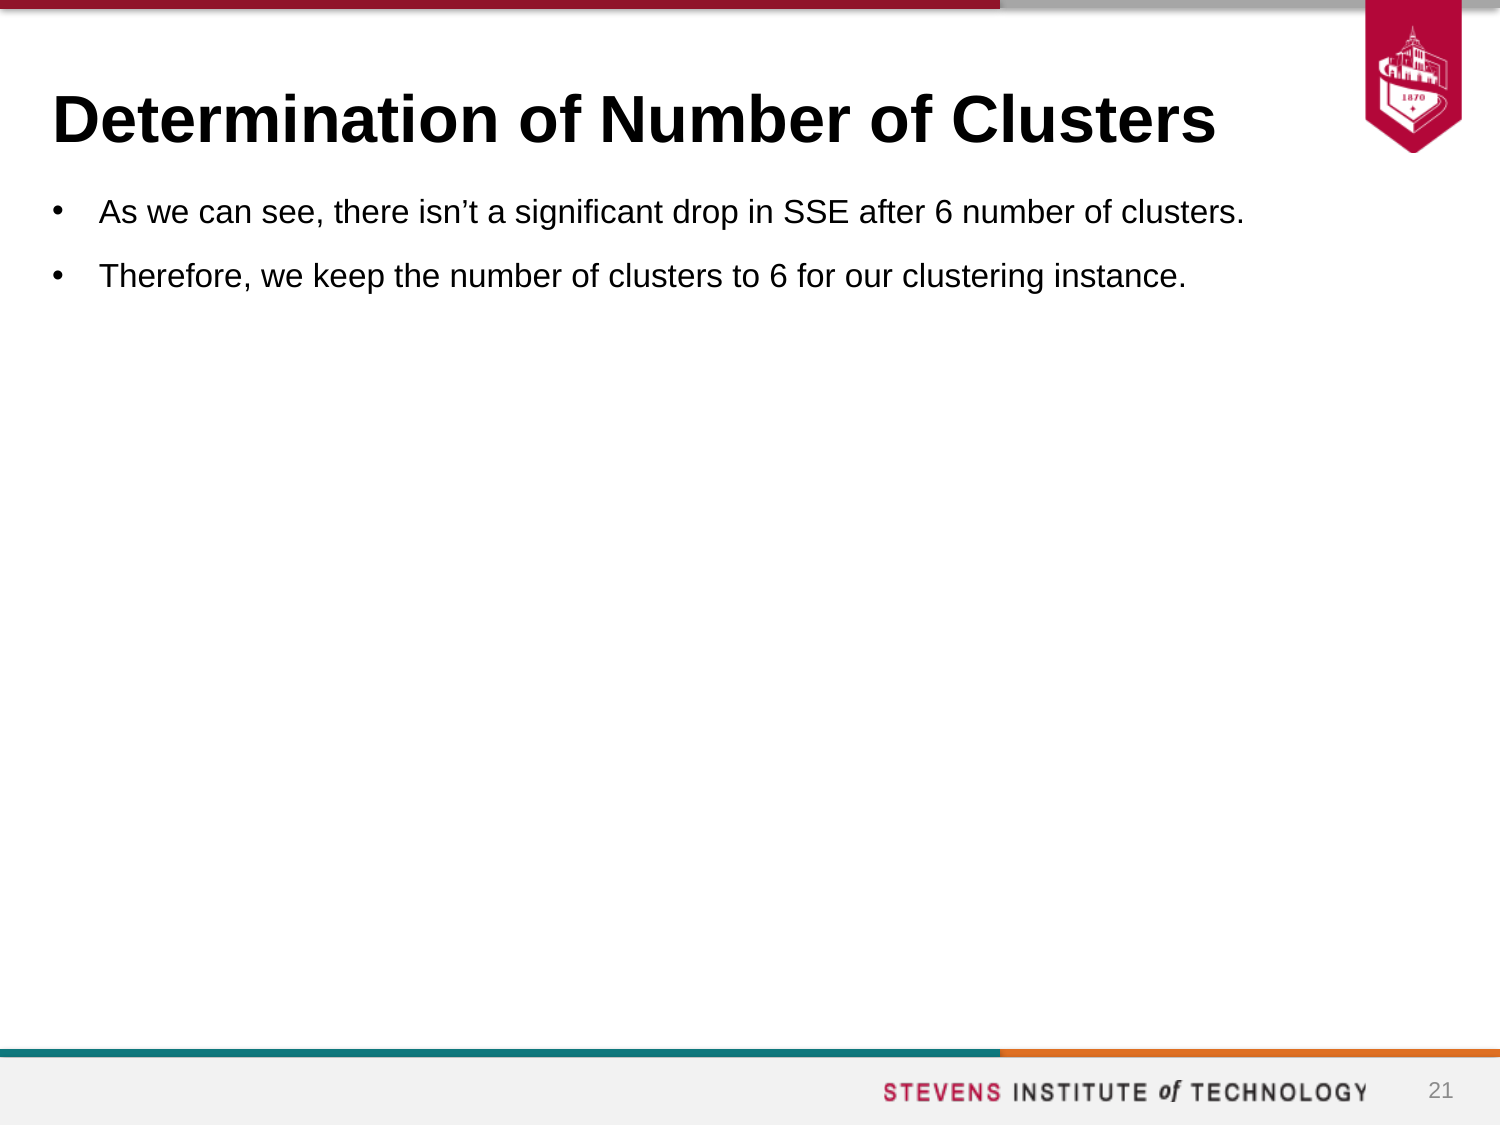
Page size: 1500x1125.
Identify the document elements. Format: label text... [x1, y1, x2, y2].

slide_number 21 [1401, 1059, 1481, 1120]
title Determination of Number of Clusters [37, 68, 1236, 157]
list As we can see, there isn’t a significant drop in SSE after 6 number of clusters. Therefore, we keep the number of clusters to 6 for our clustering instance. [37, 182, 1463, 1000]
